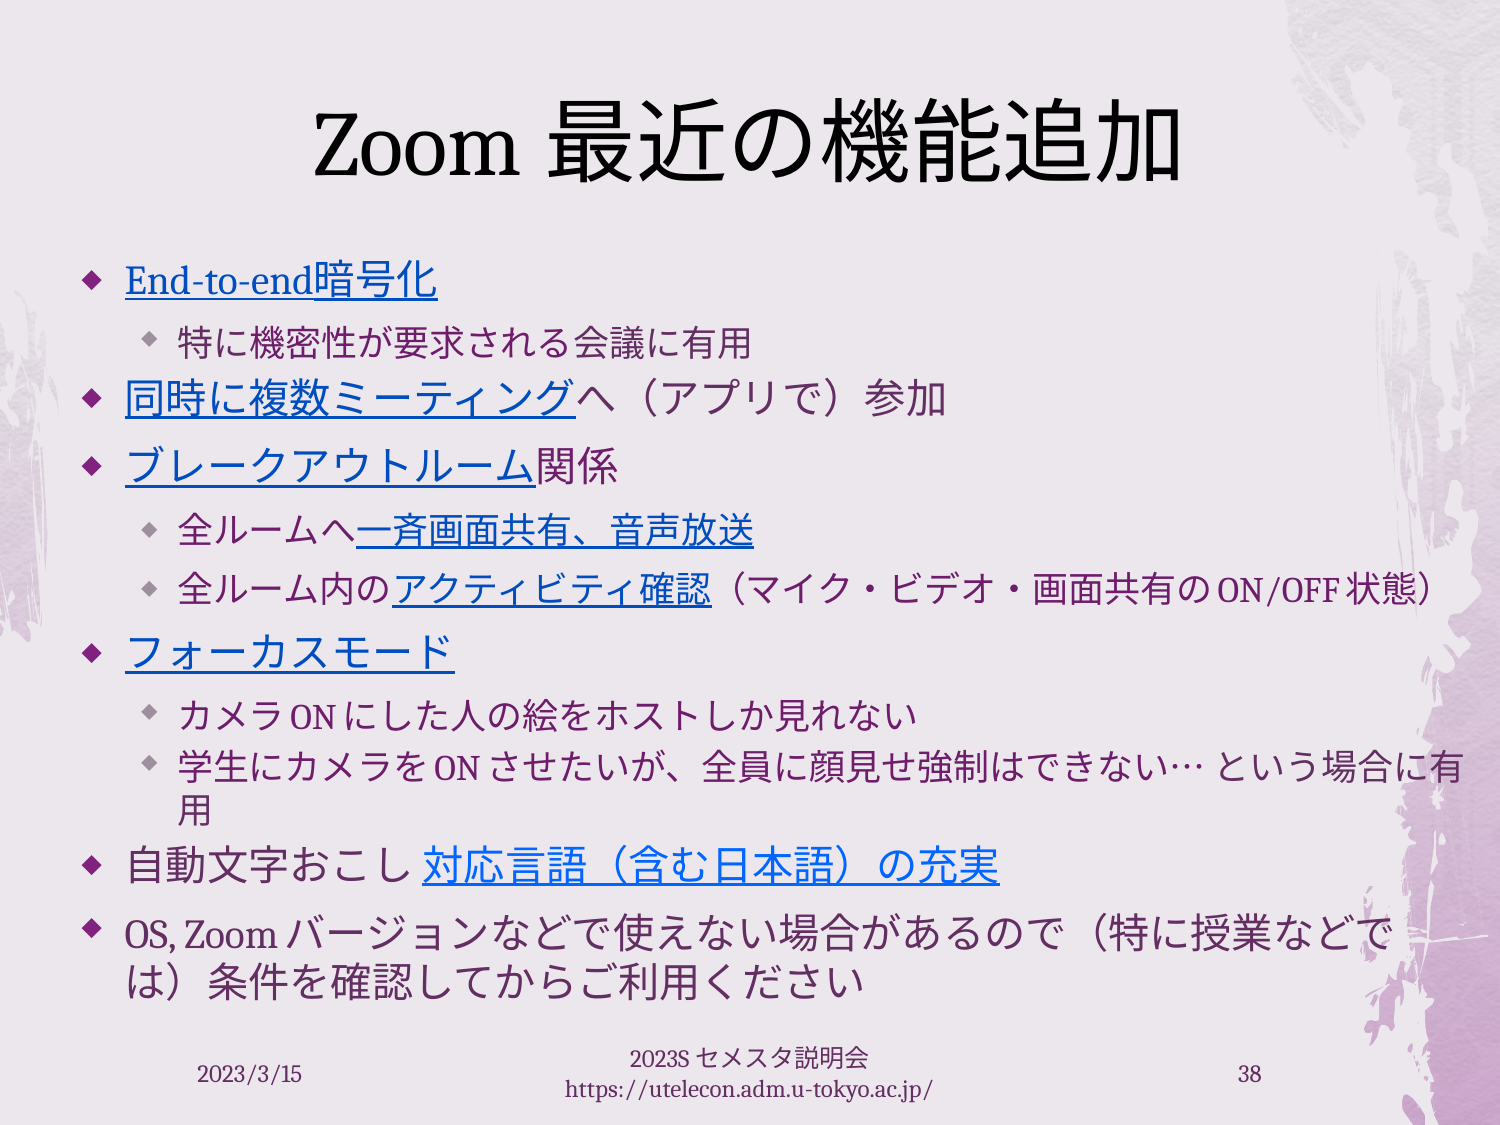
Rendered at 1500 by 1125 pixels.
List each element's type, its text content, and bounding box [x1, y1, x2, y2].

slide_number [75, 1042, 425, 1103]
list End-to-end暗号化 特に機密性が要求される会議に有用 同時に複数ミーティングへ（アプリで）参加 ブレークアウトルーム関係 全ルームへ一斉画面共有、音声放送 全ルーム内のアクティビティ確認（マイク・ビデオ・画面共有のON/OFF状態） フォーカスモード カメラONにした人の絵をホストしか見れない 学生にカメラをONさせたいが、全員に顔見せ強制はできない… という場合に有用 自動文字おこし 対応言語（含む日本語）の充実 OS, Zoomバージョンなどで使えない場合があるので（特に授業などでは）条件を確認してからご利用ください [64, 246, 1483, 1043]
footer 2023Sセメスタ説明会 https://utelecon.adm.u-tokyo.ac.jp/ [512, 1042, 988, 1103]
title Zoom最近の機能追加 [75, 45, 1425, 233]
slide_number 38 [1074, 1042, 1425, 1103]
